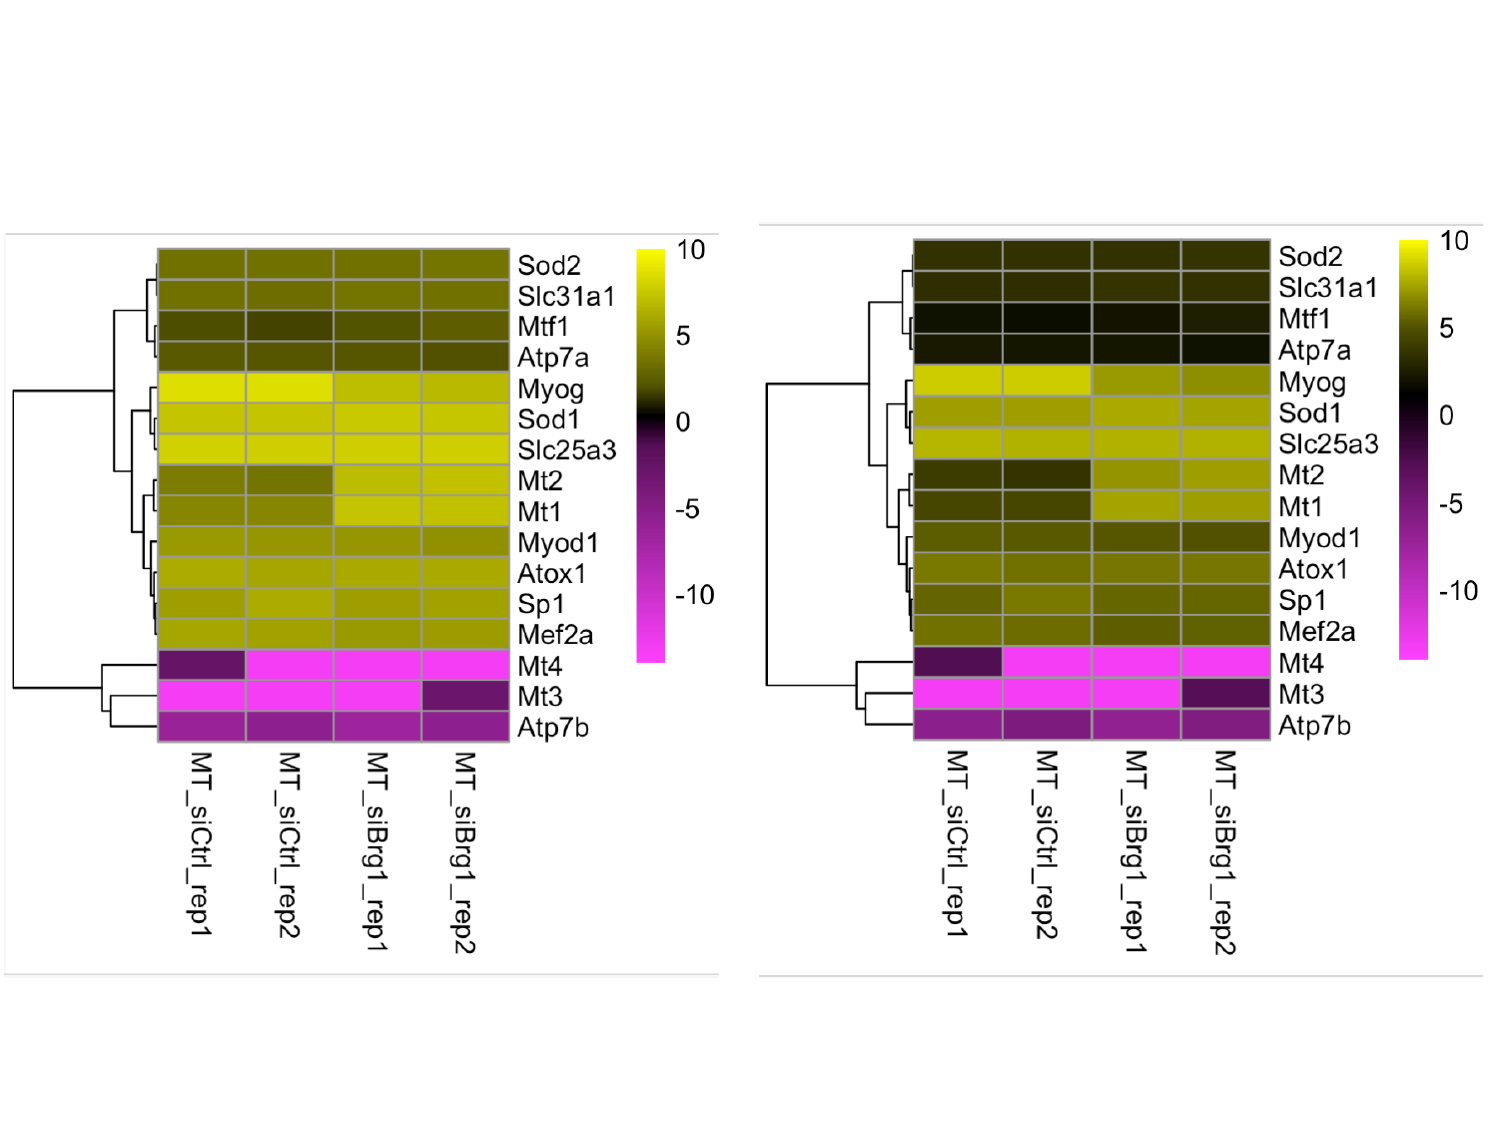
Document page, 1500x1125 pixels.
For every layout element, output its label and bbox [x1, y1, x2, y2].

picture [4, 233, 719, 978]
picture [759, 222, 1483, 978]
